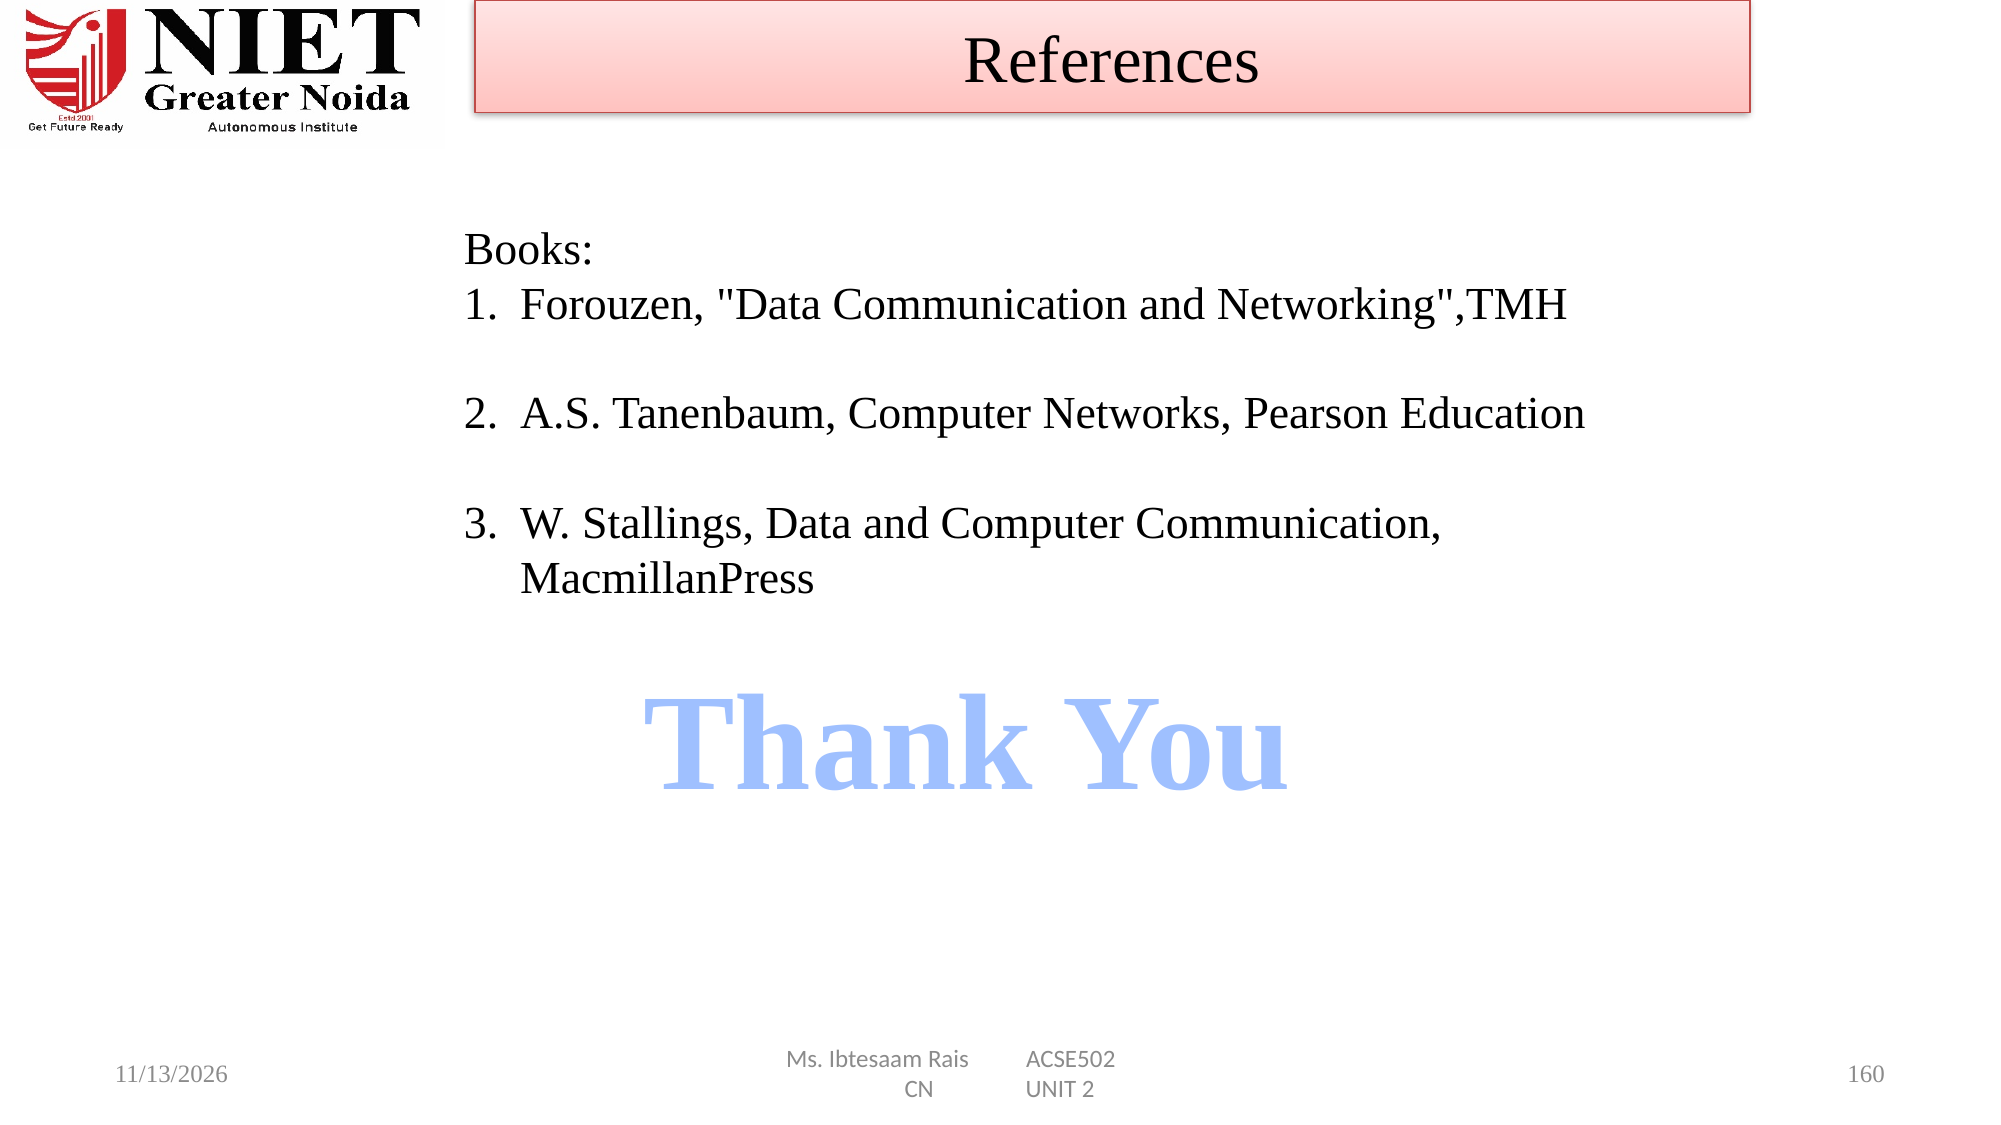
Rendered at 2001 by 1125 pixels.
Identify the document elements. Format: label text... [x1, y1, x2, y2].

footer Ms. Ibtesaam Rais ACSE502 CN UNIT 2 [762, 1042, 1238, 1103]
text_box References [474, 0, 1751, 113]
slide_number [99, 1042, 567, 1103]
slide_number 160 [1433, 1042, 1900, 1103]
text_box Books: Forouzen, "Data Communication and Networking",TMH A.S. Tanenbaum, Computer Networks, Pearson Education W. Stallings, Data and Computer Communication, MacmillanPress [449, 210, 1657, 666]
picture [0, 0, 445, 149]
list Thank You [624, 666, 1311, 1125]
